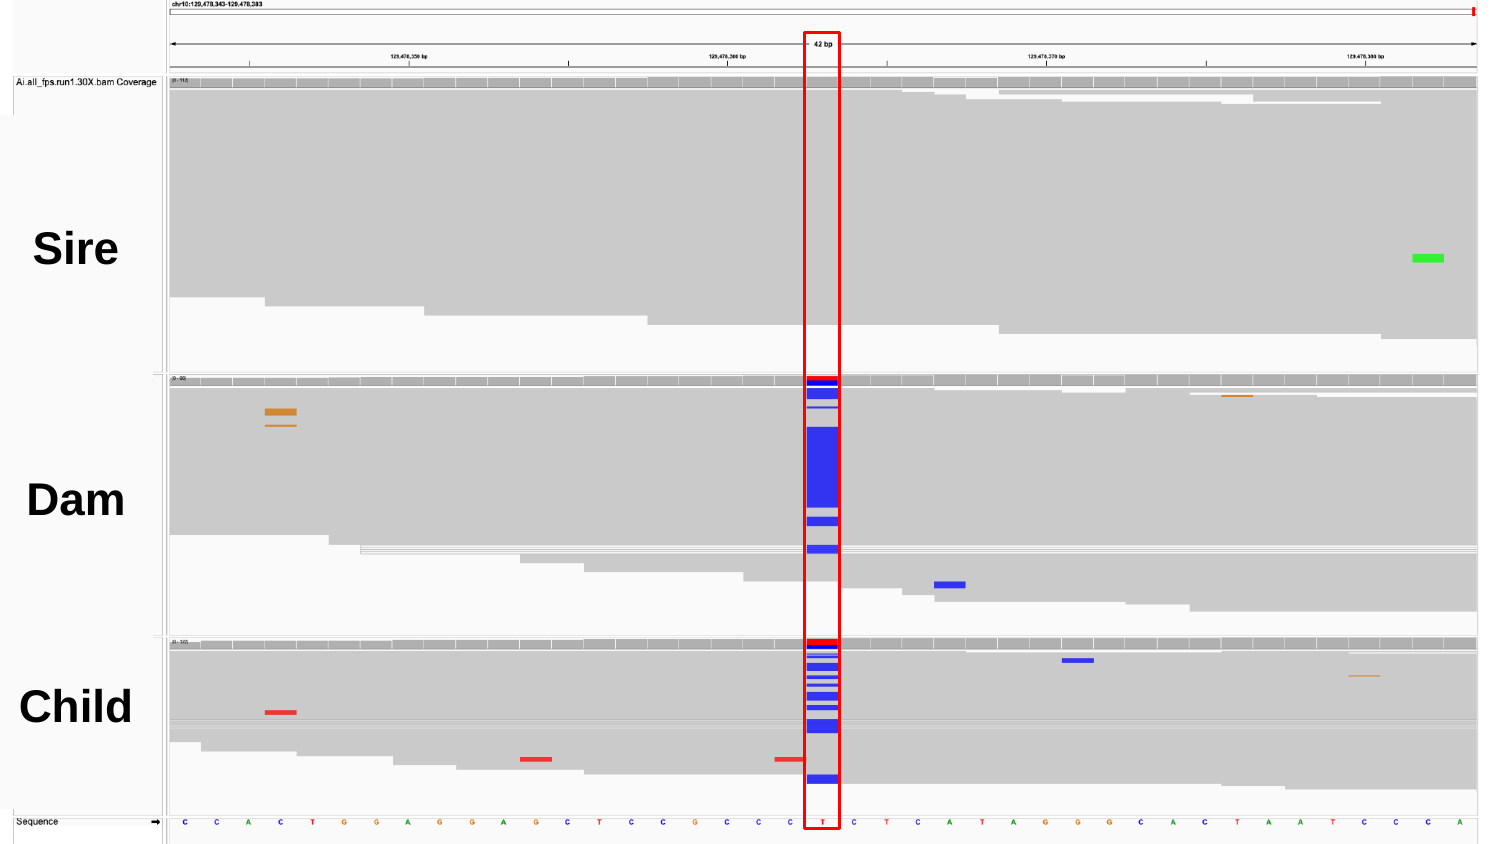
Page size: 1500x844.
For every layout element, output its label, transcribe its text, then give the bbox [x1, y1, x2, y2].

text_box Child [0, 601, 8, 809]
text_box Dam [0, 377, 8, 601]
picture [13, 0, 1487, 844]
text_box Sire [0, 115, 8, 377]
